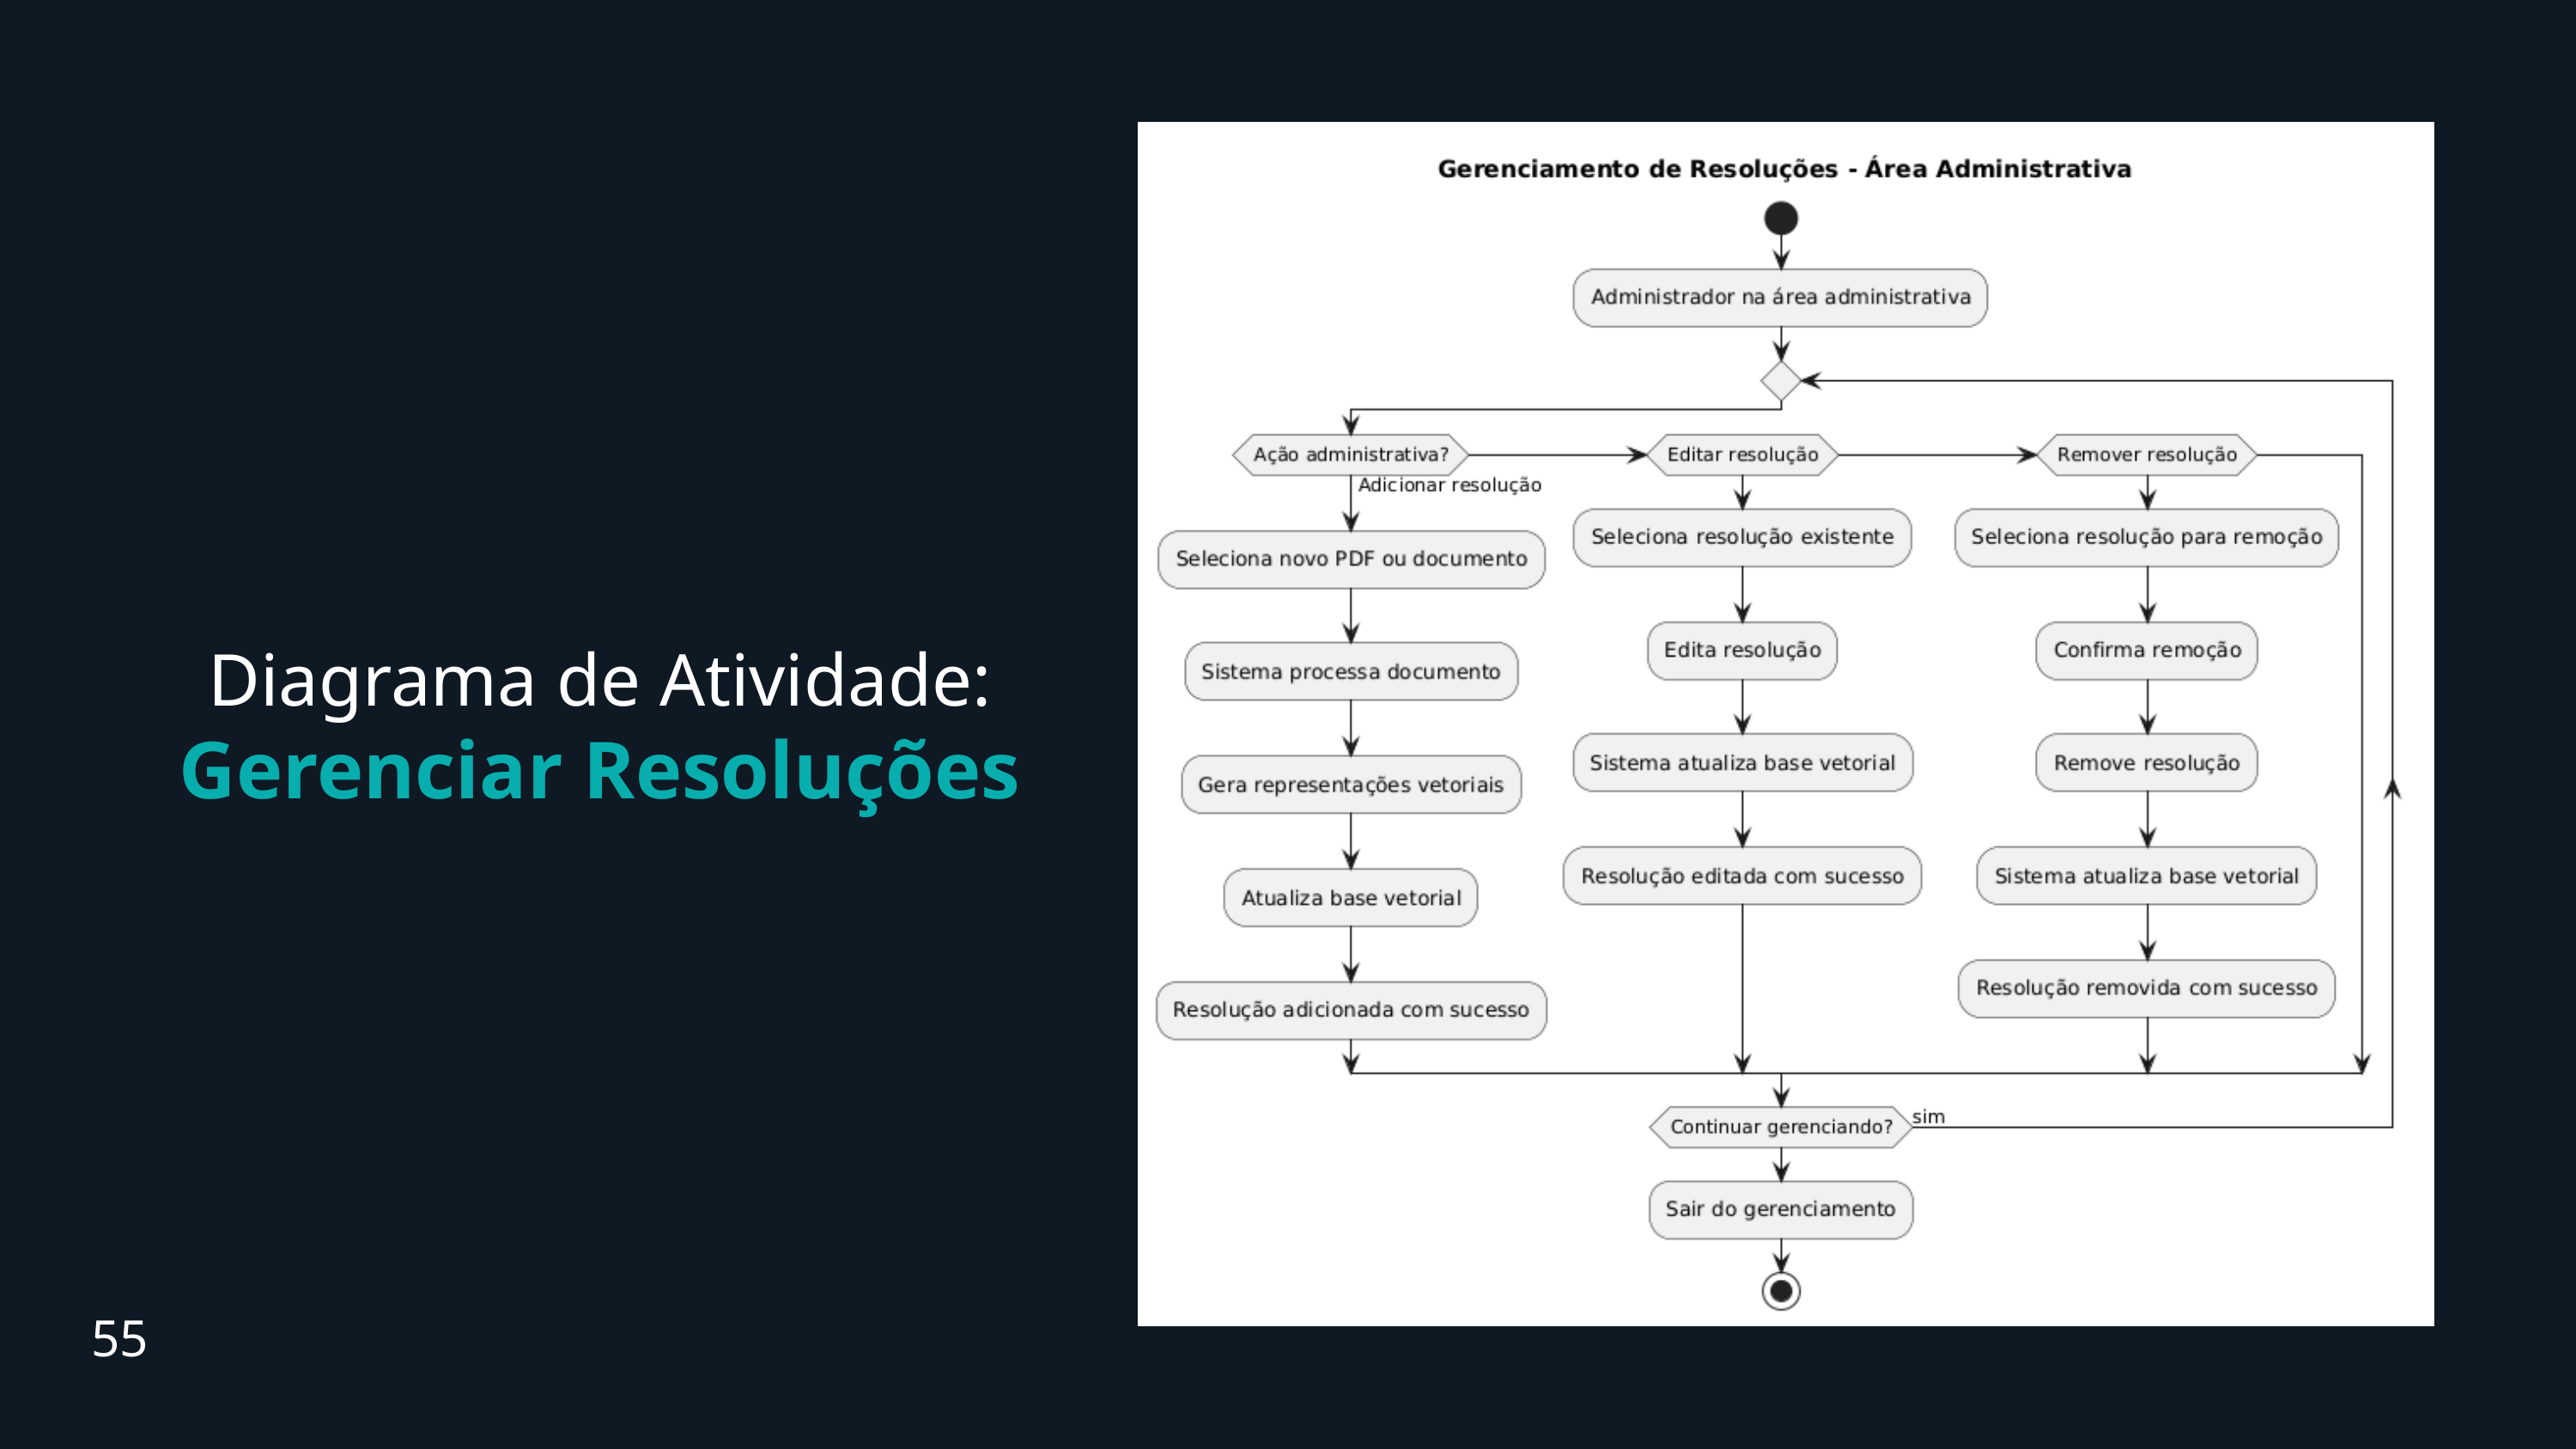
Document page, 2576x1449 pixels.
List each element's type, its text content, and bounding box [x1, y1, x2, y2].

slide_number 55 [21, 1314, 161, 1367]
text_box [142, 122, 2434, 1326]
